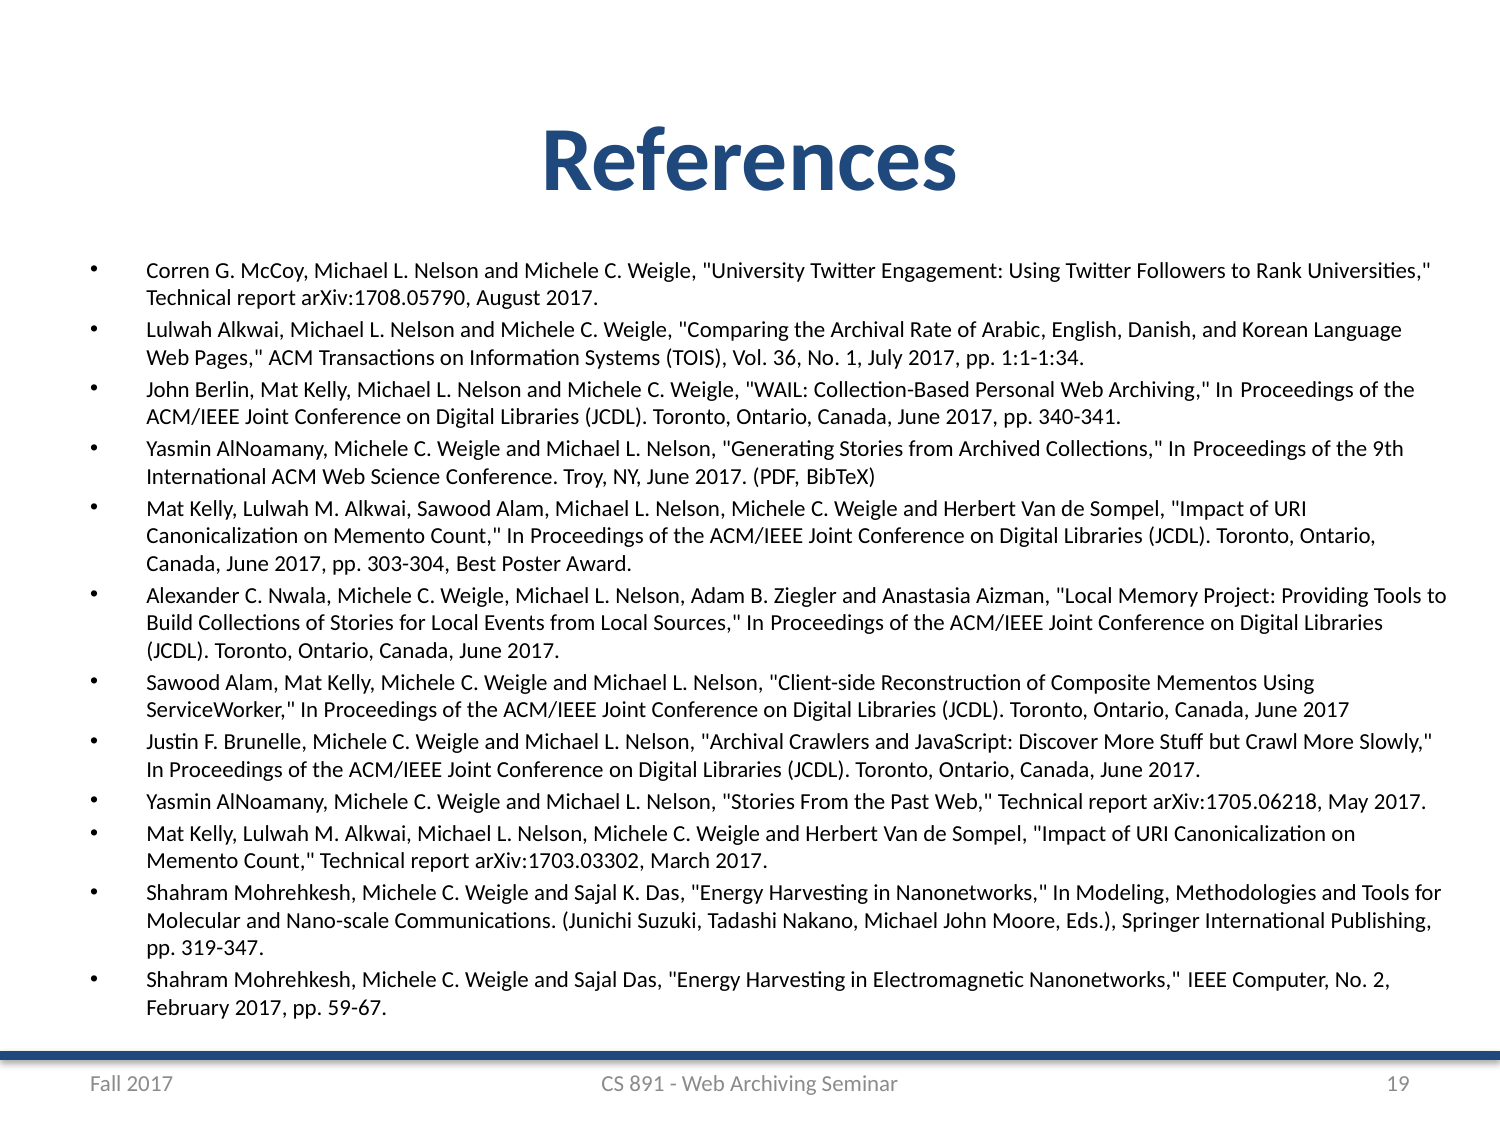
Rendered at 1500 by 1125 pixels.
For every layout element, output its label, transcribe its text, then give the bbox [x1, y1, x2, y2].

slide_number Fall 2017 [75, 1062, 425, 1103]
slide_number 19 [1074, 1062, 1425, 1103]
title References [75, 83, 1425, 225]
list Corren G. McCoy, Michael L. Nelson and Michele C. Weigle, "University Twitter Engagement: Using Twitter Followers to Rank Universities," Technical report arXiv:1708.05790, August 2017. Lulwah Alkwai, Michael L. Nelson and Michele C. Weigle, "Comparing the Archival Rate of Arabic, English, Danish, and Korean Language Web Pages," ACM Transactions on Information Systems (TOIS), Vol. 36, No. 1, July 2017, pp. 1:1-1:34. John Berlin, Mat Kelly, Michael L. Nelson and Michele C. Weigle, "WAIL: Collection-Based Personal Web Archiving," In Proceedings of the ACM/IEEE Joint Conference on Digital Libraries (JCDL). Toronto, Ontario, Canada, June 2017, pp. 340-341. Yasmin AlNoamany, Michele C. Weigle and Michael L. Nelson, "Generating Stories from Archived Collections," In Proceedings of the 9th International ACM Web Science Conference. Troy, NY, June 2017. (PDF, BibTeX) Mat Kelly, Lulwah M. Alkwai, Sawood Alam, Michael L. Nelson, Michele C. Weigle and Herbert Van de Sompel, "Impact of URI Canonicalization on Memento Count," In Proceedings of the ACM/IEEE Joint Conference on Digital Libraries (JCDL). Toronto, Ontario, Canada, June 2017, pp. 303-304, Best Poster Award. Alexander C. Nwala, Michele C. Weigle, Michael L. Nelson, Adam B. Ziegler and Anastasia Aizman, "Local Memory Project: Providing Tools to Build Collections of Stories for Local Events from Local Sources," In Proceedings of the ACM/IEEE Joint Conference on Digital Libraries (JCDL). Toronto, Ontario, Canada, June 2017. Sawood Alam, Mat Kelly, Michele C. Weigle and Michael L. Nelson, "Client-side Reconstruction of Composite Mementos Using ServiceWorker," In Proceedings of the ACM/IEEE Joint Conference on Digital Libraries (JCDL). Toronto, Ontario, Canada, June 2017 Justin F. Brunelle, Michele C. Weigle and Michael L. Nelson, "Archival Crawlers and JavaScript: Discover More Stuff but Crawl More Slowly," In Proceedings of the ACM/IEEE Joint Conference on Digital Libraries (JCDL). Toronto, Ontario, Canada, June 2017. Yasmin AlNoamany, Michele C. Weigle and Michael L. Nelson, "Stories From the Past Web," Technical report arXiv:1705.06218, May 2017. Mat Kelly, Lulwah M. Alkwai, Michael L. Nelson, Michele C. Weigle and Herbert Van de Sompel, "Impact of URI Canonicalization on Memento Count," Technical report arXiv:1703.03302, March 2017. Shahram Mohrehkesh, Michele C. Weigle and Sajal K. Das, "Energy Harvesting in Nanonetworks," In Modeling, Methodologies and Tools for Molecular and Nano-scale Communications. (Junichi Suzuki, Tadashi Nakano, Michael John Moore, Eds.), Springer International Publishing, pp. 319-347. Shahram Mohrehkesh, Michele C. Weigle and Sajal Das, "Energy Harvesting in Electromagnetic Nanonetworks," IEEE Computer, No. 2, February 2017, pp. 59-67. [75, 247, 1466, 1049]
footer CS 891 - Web Archiving Seminar [512, 1062, 988, 1103]
